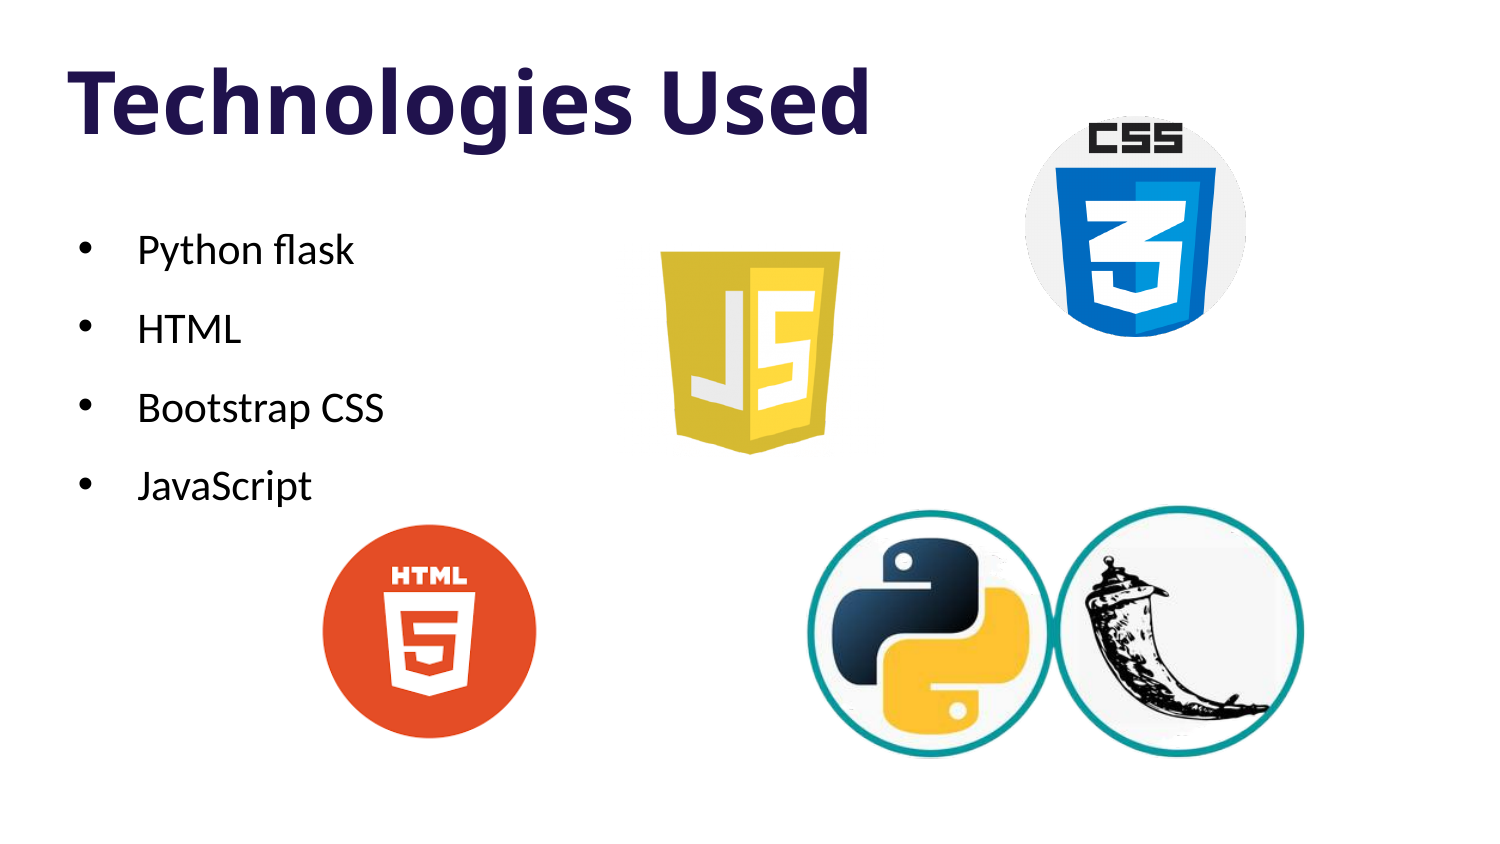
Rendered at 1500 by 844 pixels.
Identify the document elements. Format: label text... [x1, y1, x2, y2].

picture [1024, 115, 1246, 337]
text_box Technologies Used [51, 44, 1279, 169]
picture [766, 481, 1340, 767]
picture [311, 513, 548, 750]
picture [616, 243, 884, 458]
list Python flask HTML Bootstrap CSS JavaScript [51, 189, 1449, 750]
